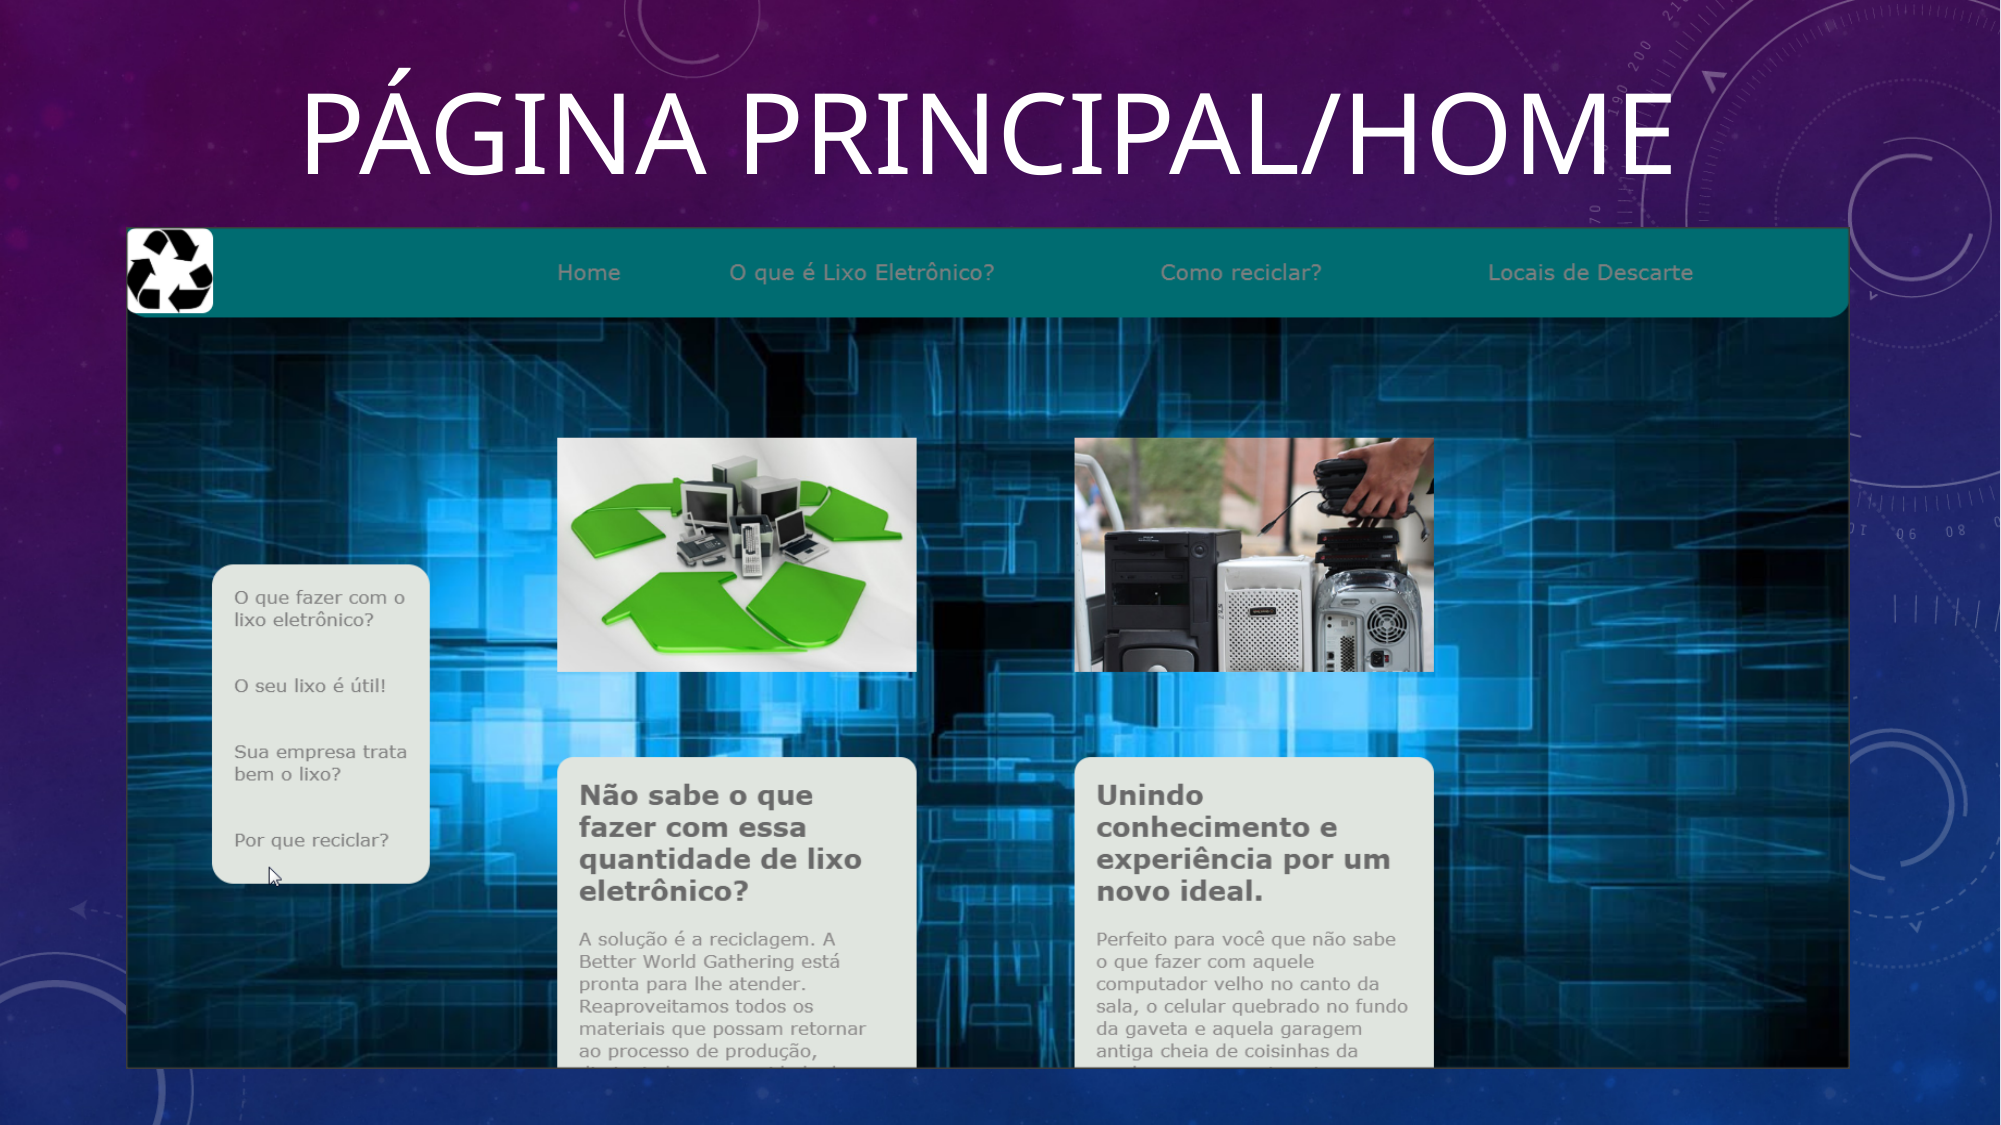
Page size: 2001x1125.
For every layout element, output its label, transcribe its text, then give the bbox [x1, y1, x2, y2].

title Página principal/home [156, 10, 1819, 226]
picture [0, 0, 2001, 1125]
